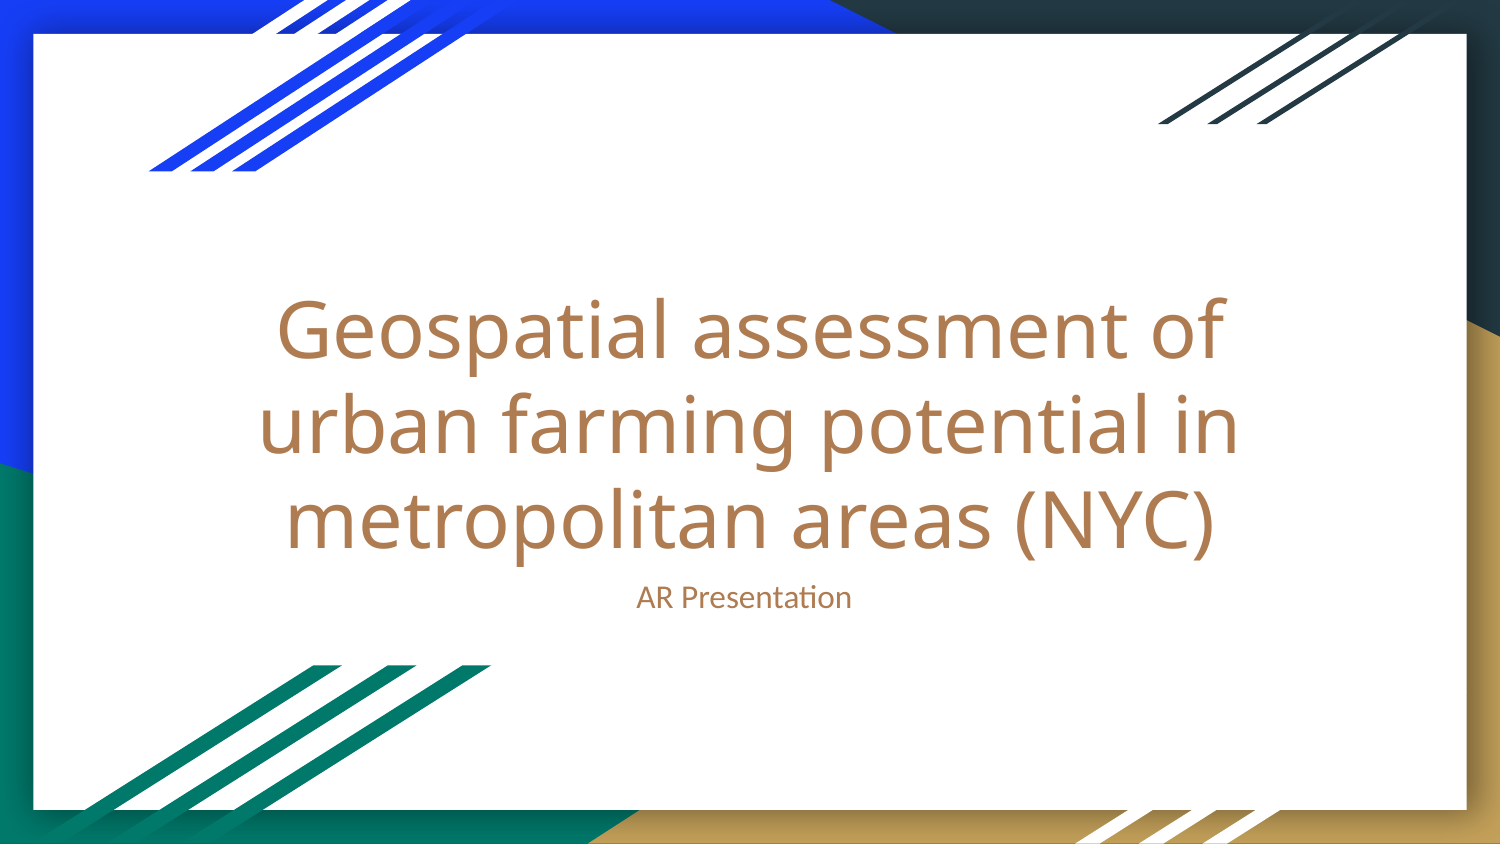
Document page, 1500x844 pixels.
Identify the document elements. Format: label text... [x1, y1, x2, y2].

title Geospatial assessment of urban farming potential in metropolitan areas (NYC) [237, 303, 1263, 541]
subtitle AR Presentation [304, 559, 1185, 646]
